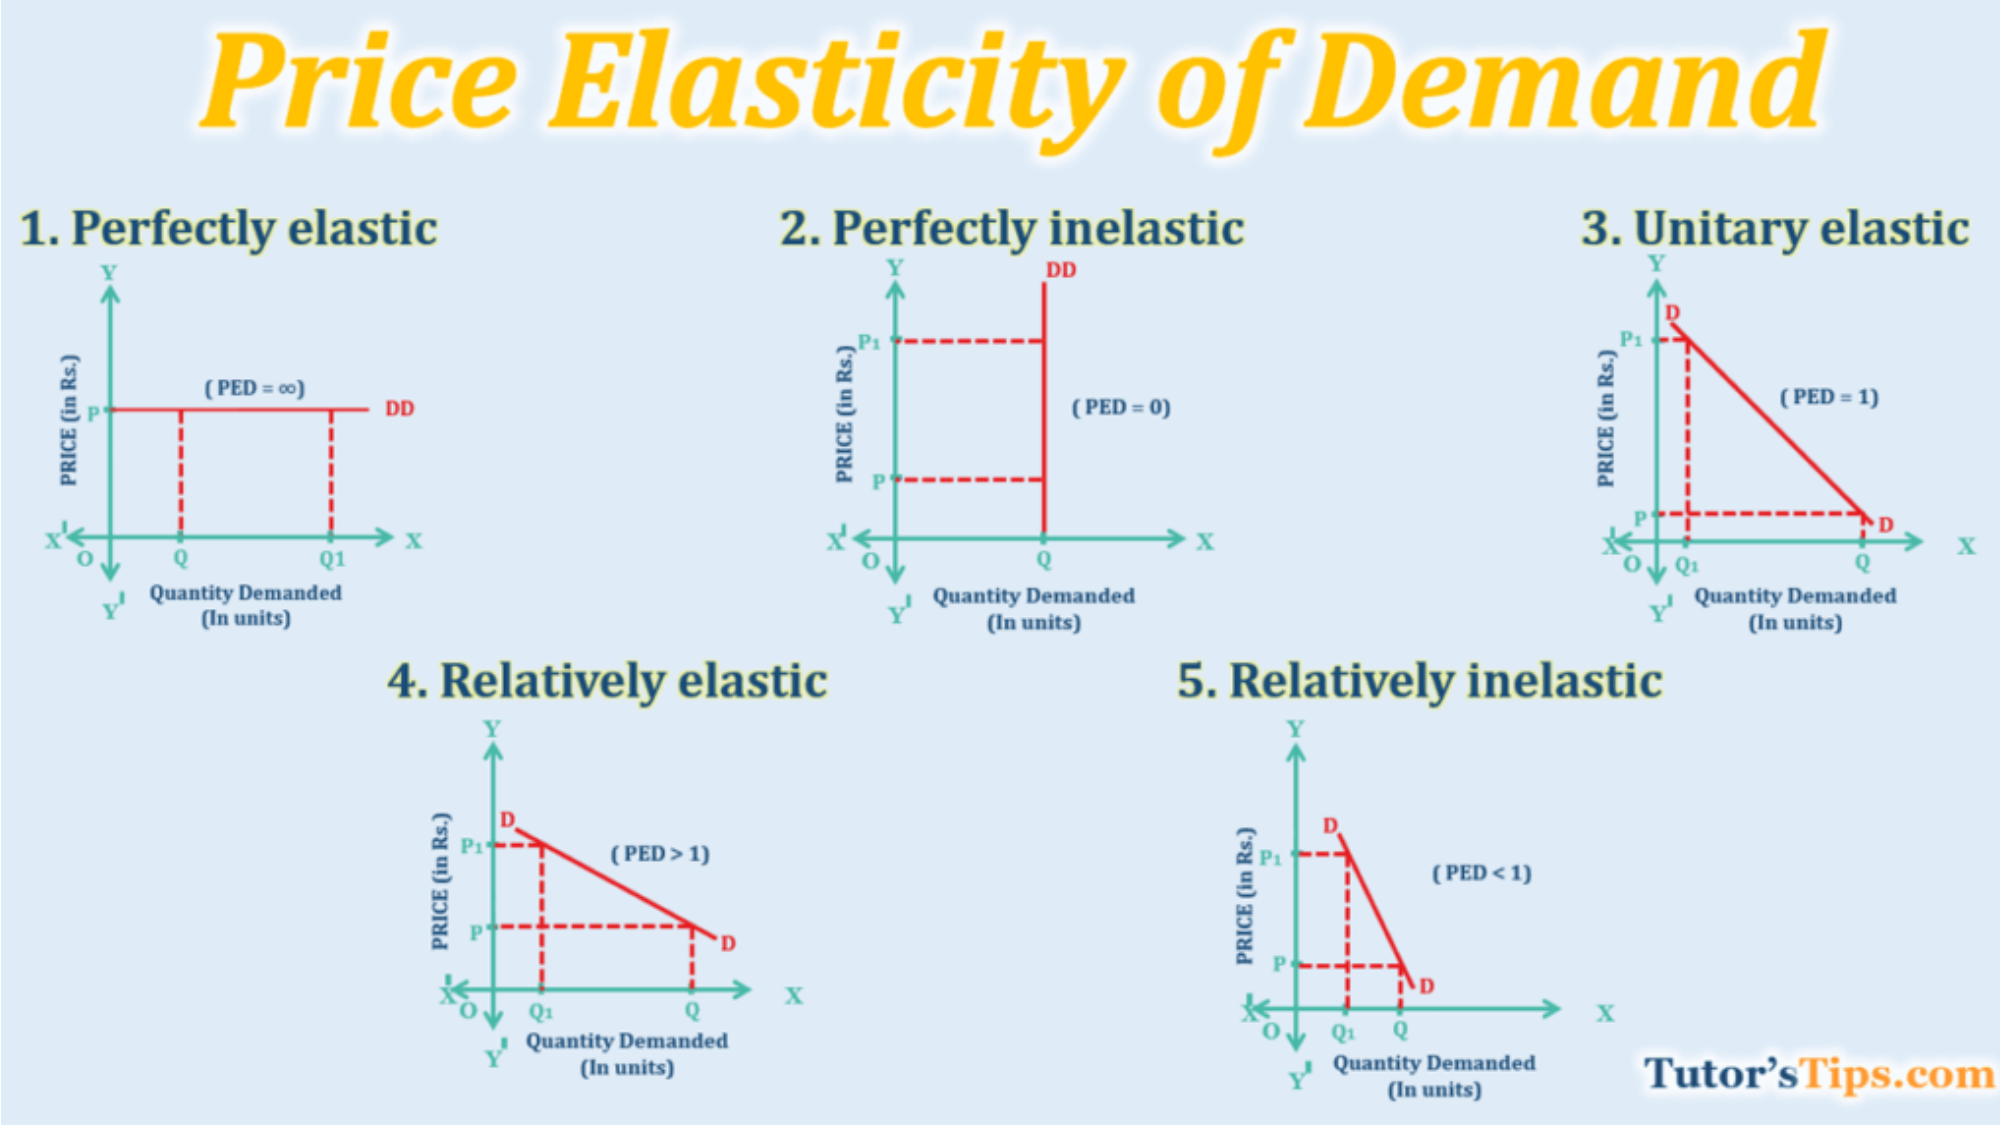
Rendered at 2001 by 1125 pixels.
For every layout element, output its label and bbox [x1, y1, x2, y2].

list [1, 0, 2000, 1125]
